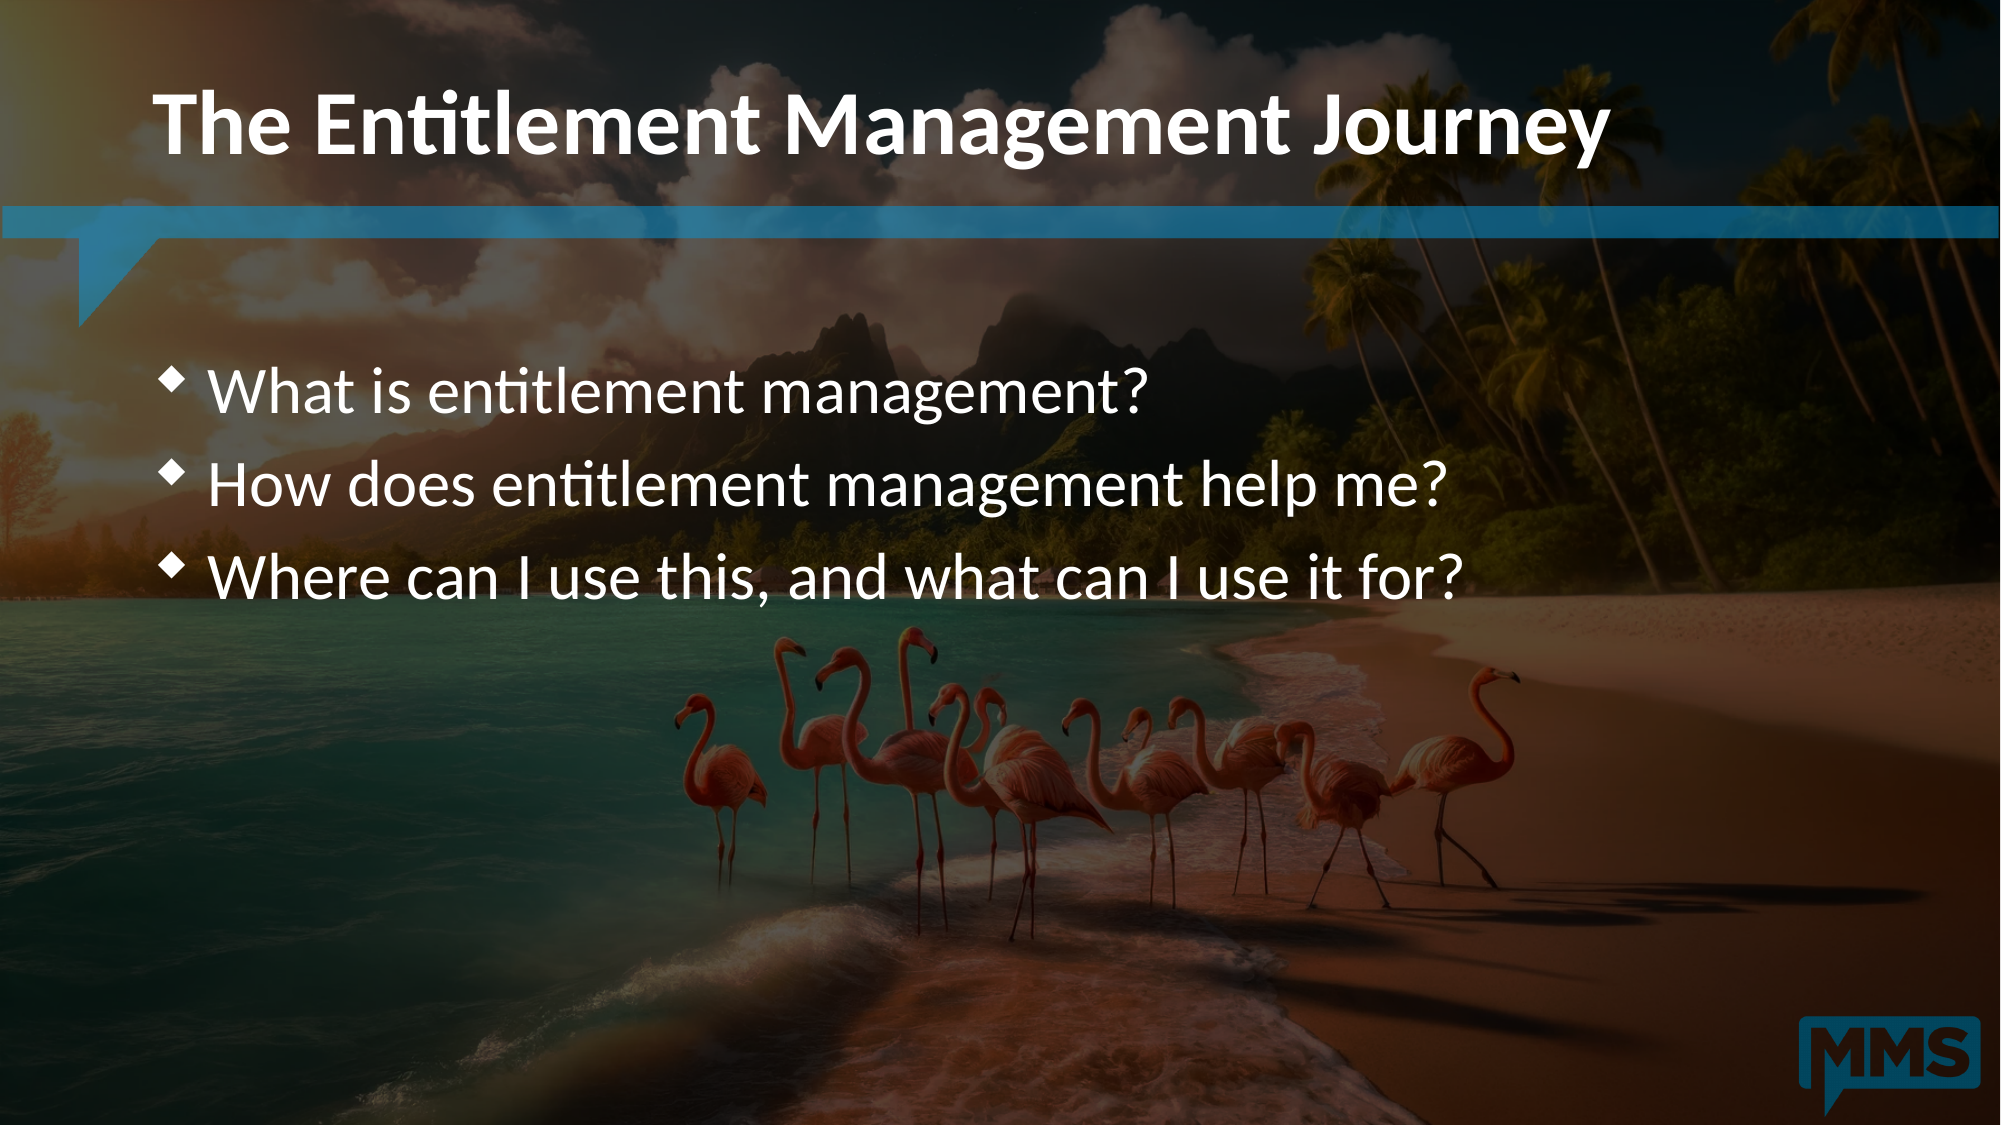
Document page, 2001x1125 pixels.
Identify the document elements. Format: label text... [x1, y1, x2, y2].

picture [0, 0, 2001, 1125]
title The Entitlement Management Journey [137, 59, 1863, 190]
list What is entitlement management? How does entitlement management help me? Where can I use this, and what can I use it for? [137, 247, 1863, 1014]
